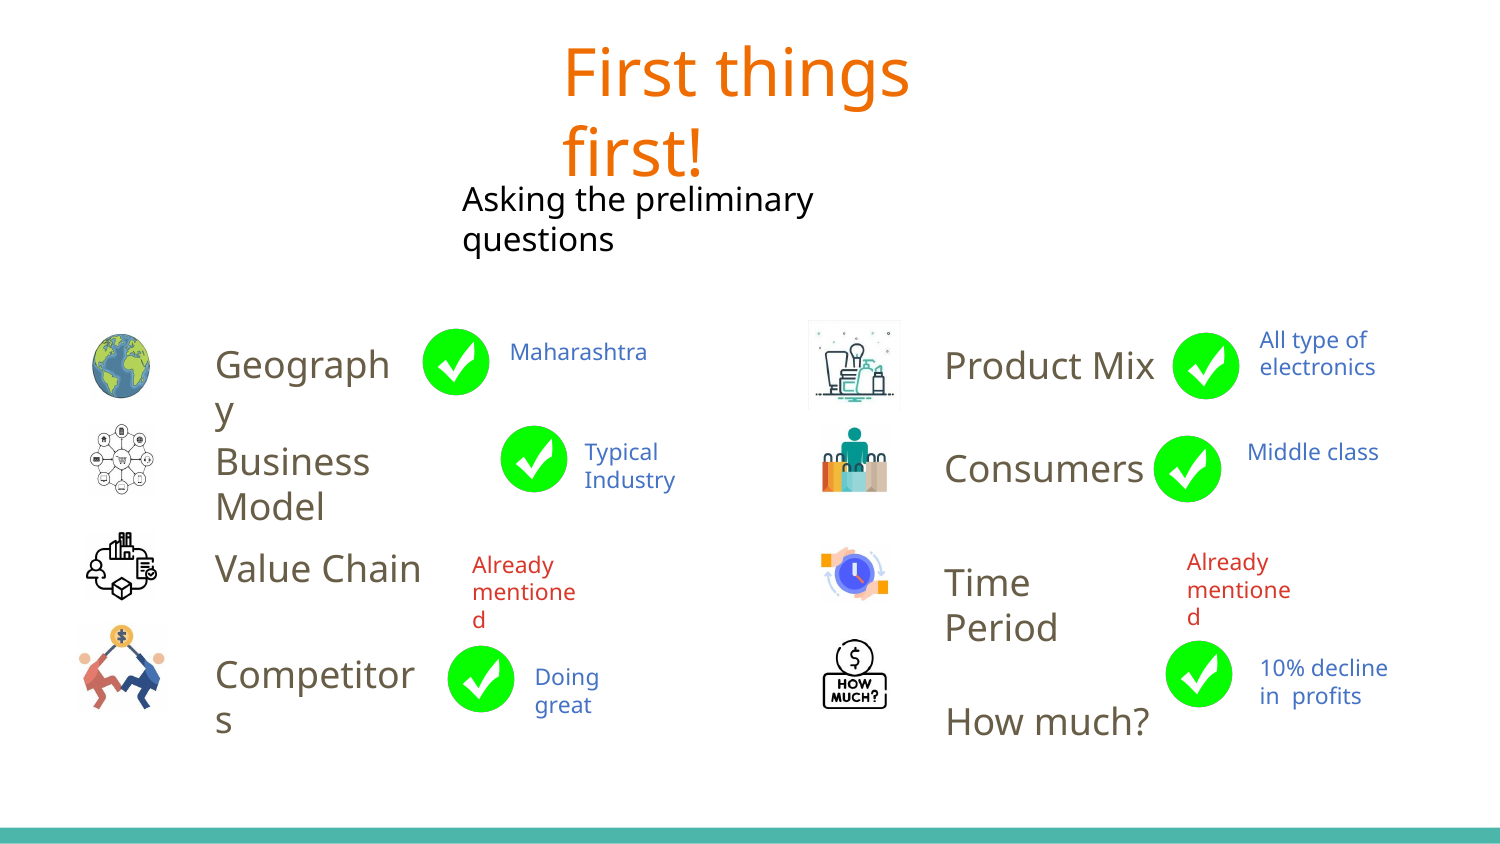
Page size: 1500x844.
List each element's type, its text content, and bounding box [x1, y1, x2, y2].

picture [90, 333, 153, 400]
text_box Doing great [532, 660, 661, 718]
text_box Typical Industry [582, 435, 755, 493]
text_box Time Period How much? [942, 556, 1156, 743]
title First things ﬁrst! [560, 26, 1058, 190]
picture [86, 531, 157, 602]
picture [1172, 331, 1241, 400]
picture [422, 328, 490, 396]
picture [819, 424, 890, 495]
text_box Middle class [1245, 435, 1380, 466]
picture [447, 645, 516, 713]
picture [1153, 435, 1222, 504]
text_box Competitors [212, 649, 434, 742]
picture [499, 425, 568, 494]
text_box Already mentioned [470, 548, 591, 633]
picture [88, 422, 155, 496]
picture [76, 621, 167, 712]
text_box Already mentioned [1184, 545, 1306, 631]
text_box 10% decline in proﬁts [1257, 651, 1415, 709]
text_box Consumers [942, 442, 1145, 490]
text_box Value Chain [212, 542, 423, 590]
picture [807, 319, 902, 410]
picture [819, 543, 890, 604]
text_box Maharashtra [507, 335, 650, 366]
text_box Geography [212, 339, 410, 432]
picture [819, 638, 890, 710]
text_box All type of electronics [1257, 323, 1378, 381]
text_box Product Mix [942, 339, 1157, 387]
text_box Business Model [212, 435, 491, 528]
text_box Asking the preliminary questions [459, 176, 972, 259]
picture [1165, 640, 1234, 708]
